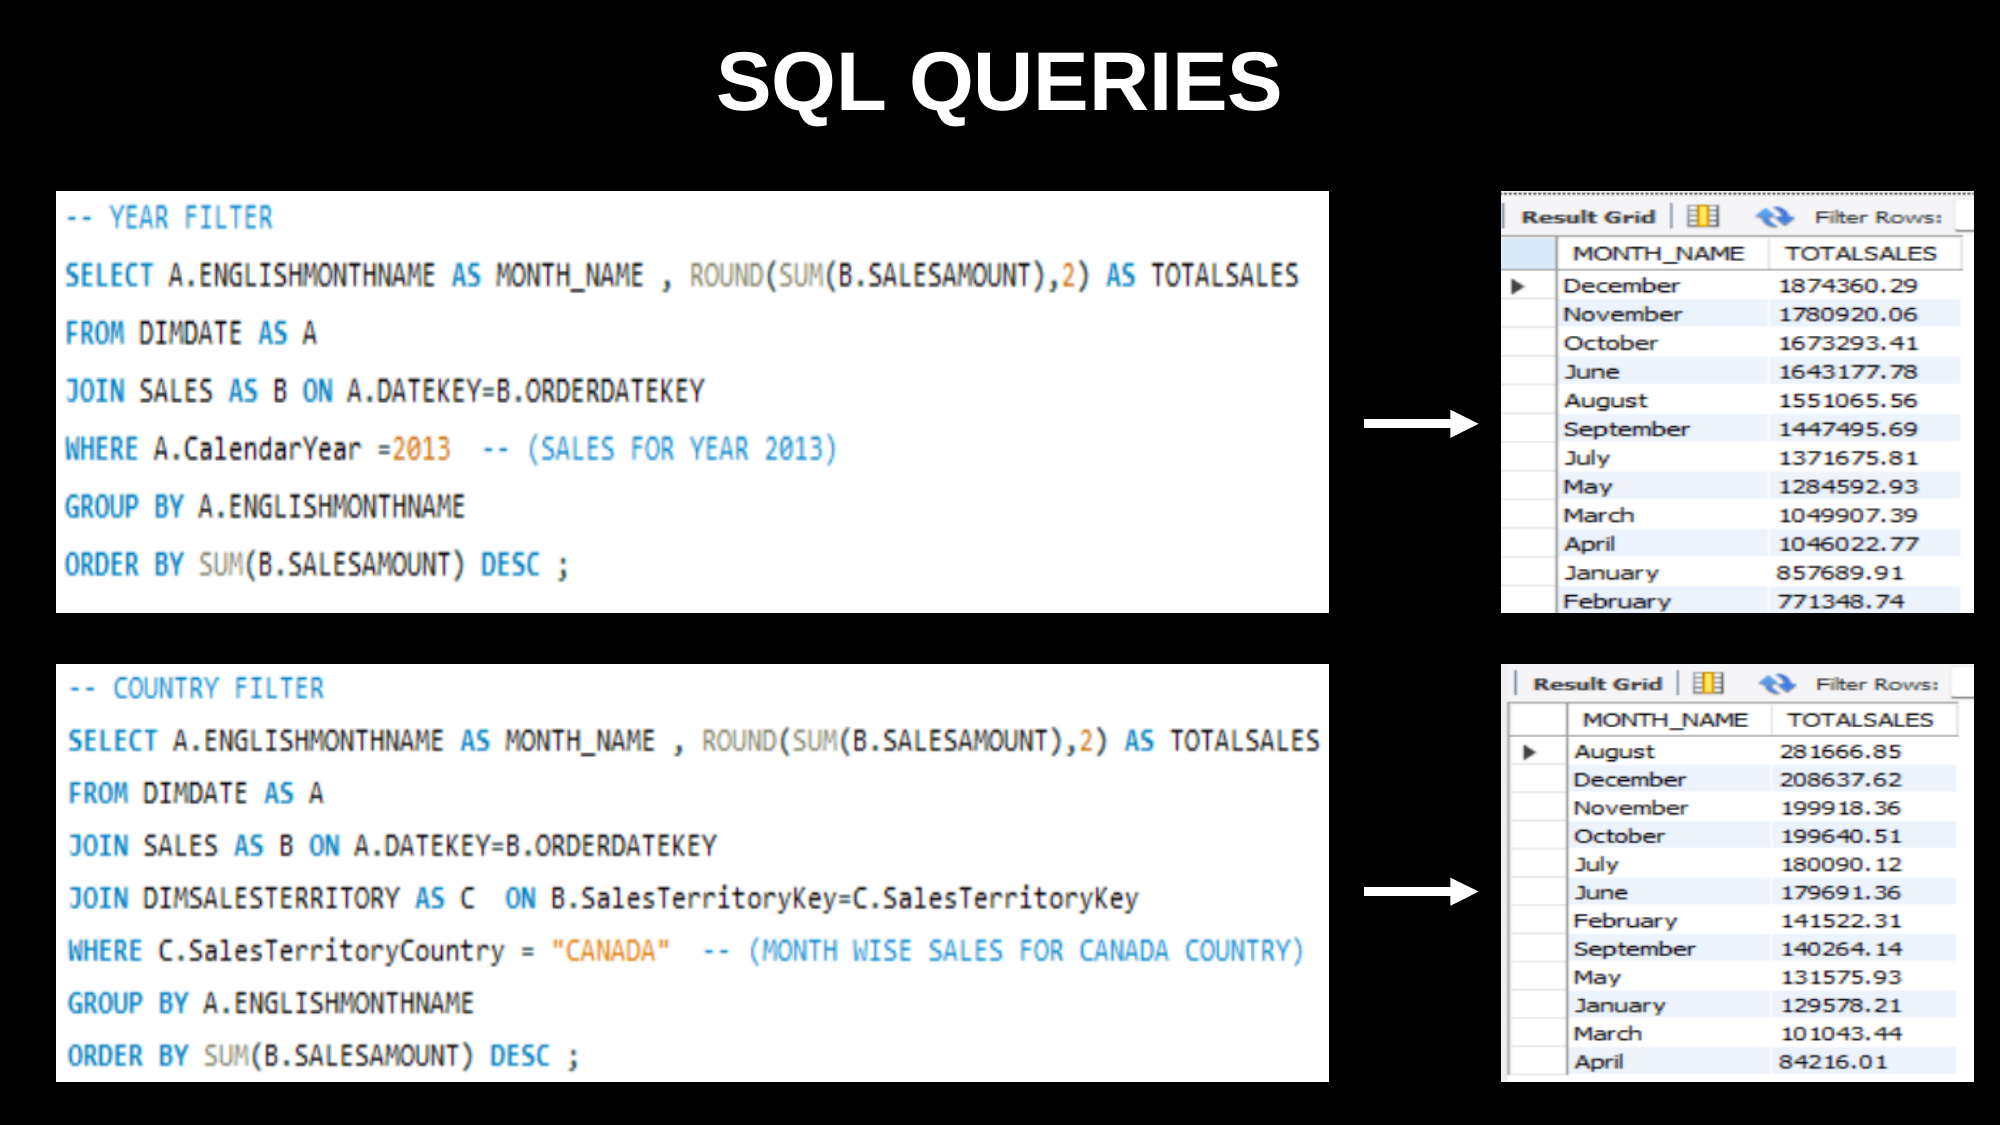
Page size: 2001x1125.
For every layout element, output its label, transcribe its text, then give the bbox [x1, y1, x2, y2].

picture [1501, 191, 1974, 613]
picture [56, 191, 1329, 613]
picture [1501, 664, 1974, 1082]
title SQL QUERIES [0, 27, 2000, 140]
picture [56, 664, 1329, 1082]
